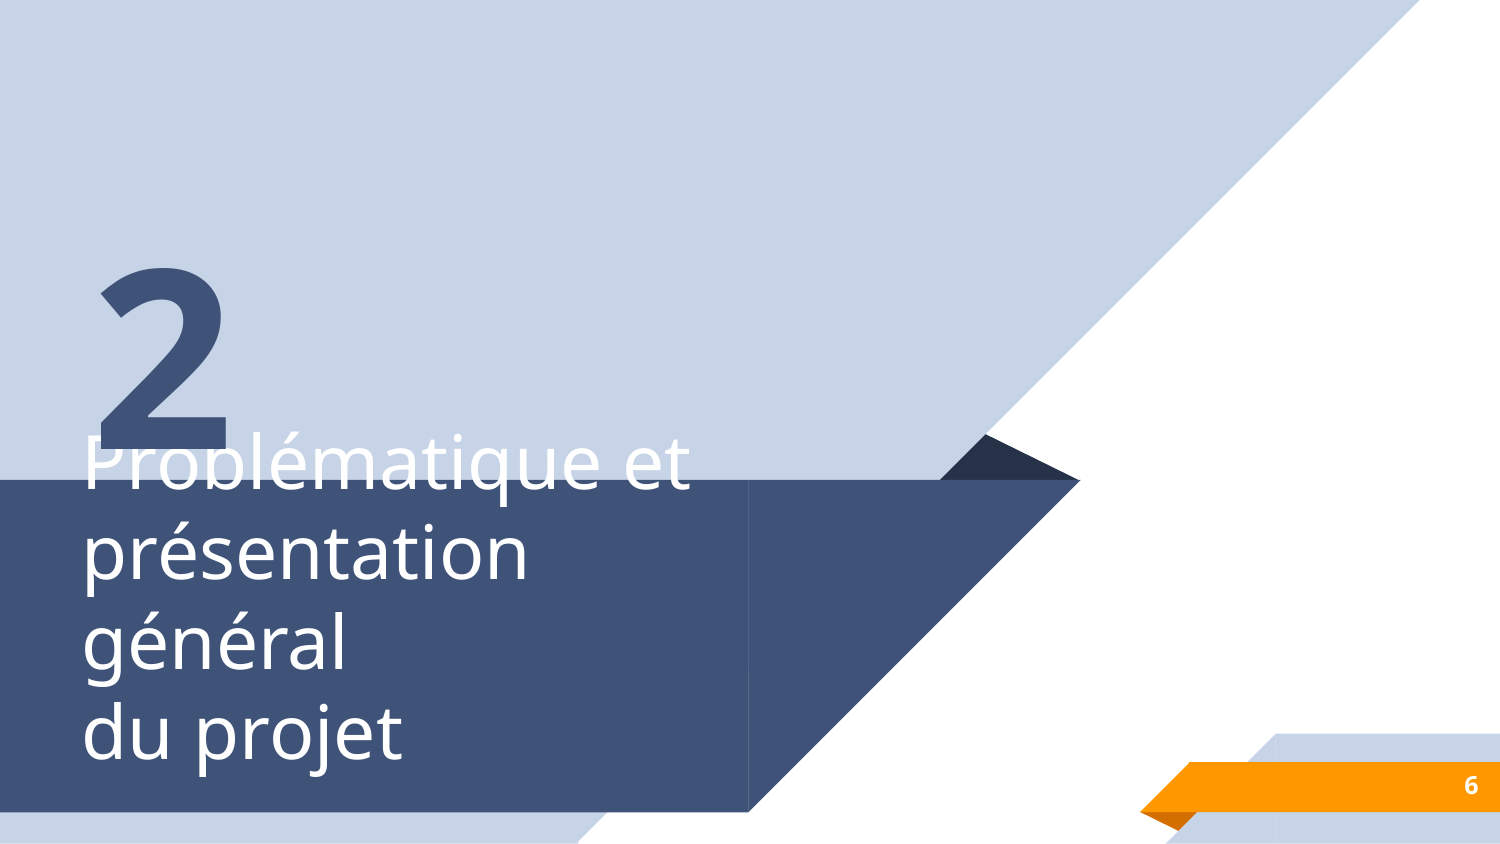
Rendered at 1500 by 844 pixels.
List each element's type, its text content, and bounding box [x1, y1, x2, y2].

title Problématique et présentation général du projet [66, 488, 738, 790]
slide_number 6 [1249, 760, 1494, 813]
text_box 2 [76, 0, 434, 515]
